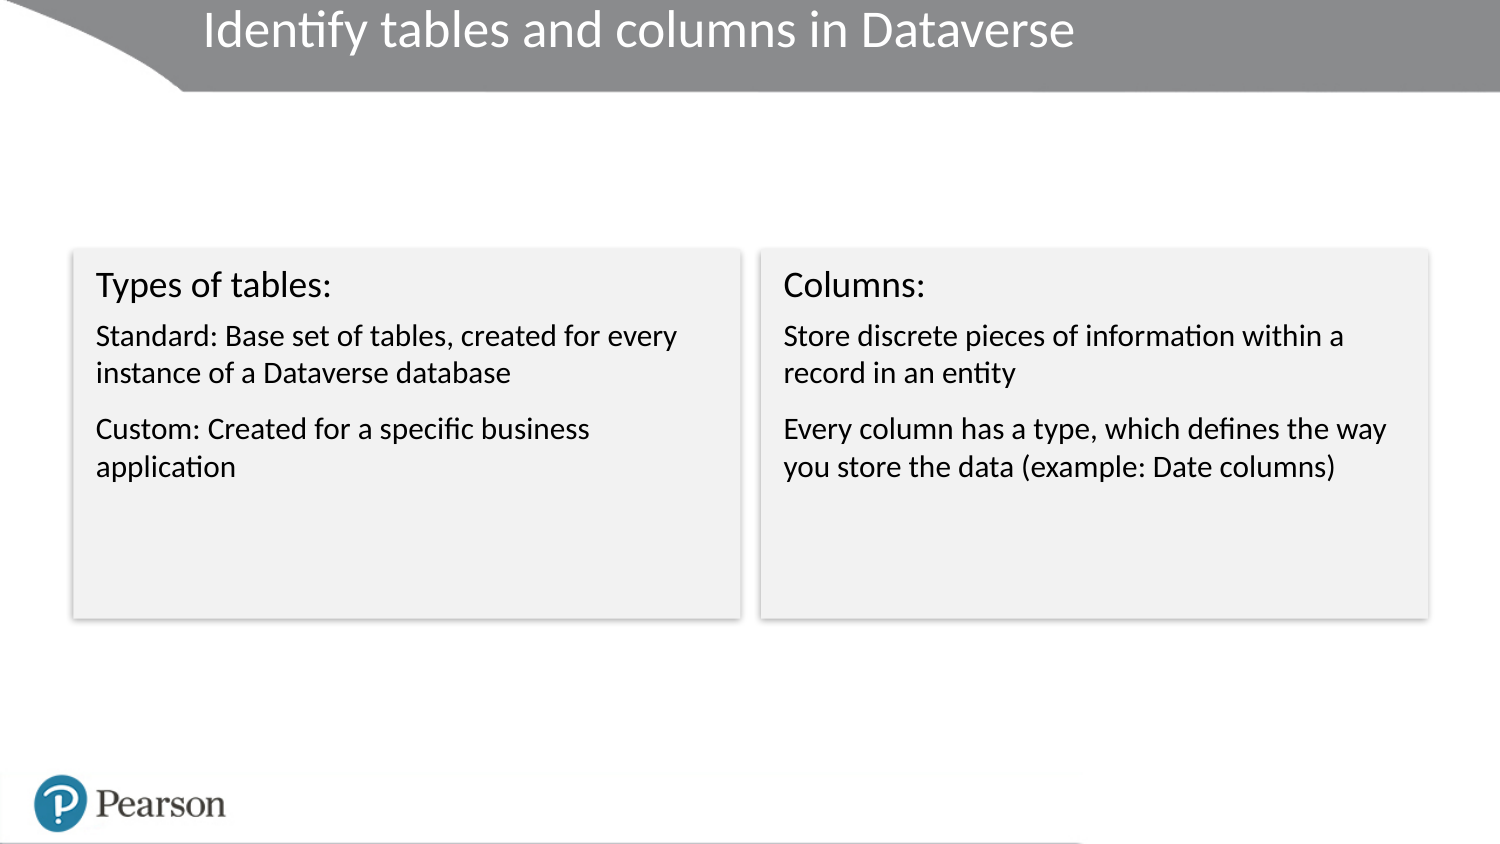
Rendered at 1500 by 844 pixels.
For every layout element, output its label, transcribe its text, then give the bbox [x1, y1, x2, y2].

picture [0, 0, 1500, 844]
text_box Types of tables: Standard: Base set of tables, created for every instance of a Dataverse database Custom: Created for a specific business application [73, 248, 741, 619]
title Identify tables and columns in Dataverse [187, 0, 1426, 79]
text_box Columns: Store discrete pieces of information within a record in an entity Every column has a type, which defines the way you store the data (example: Date columns) [760, 248, 1429, 619]
